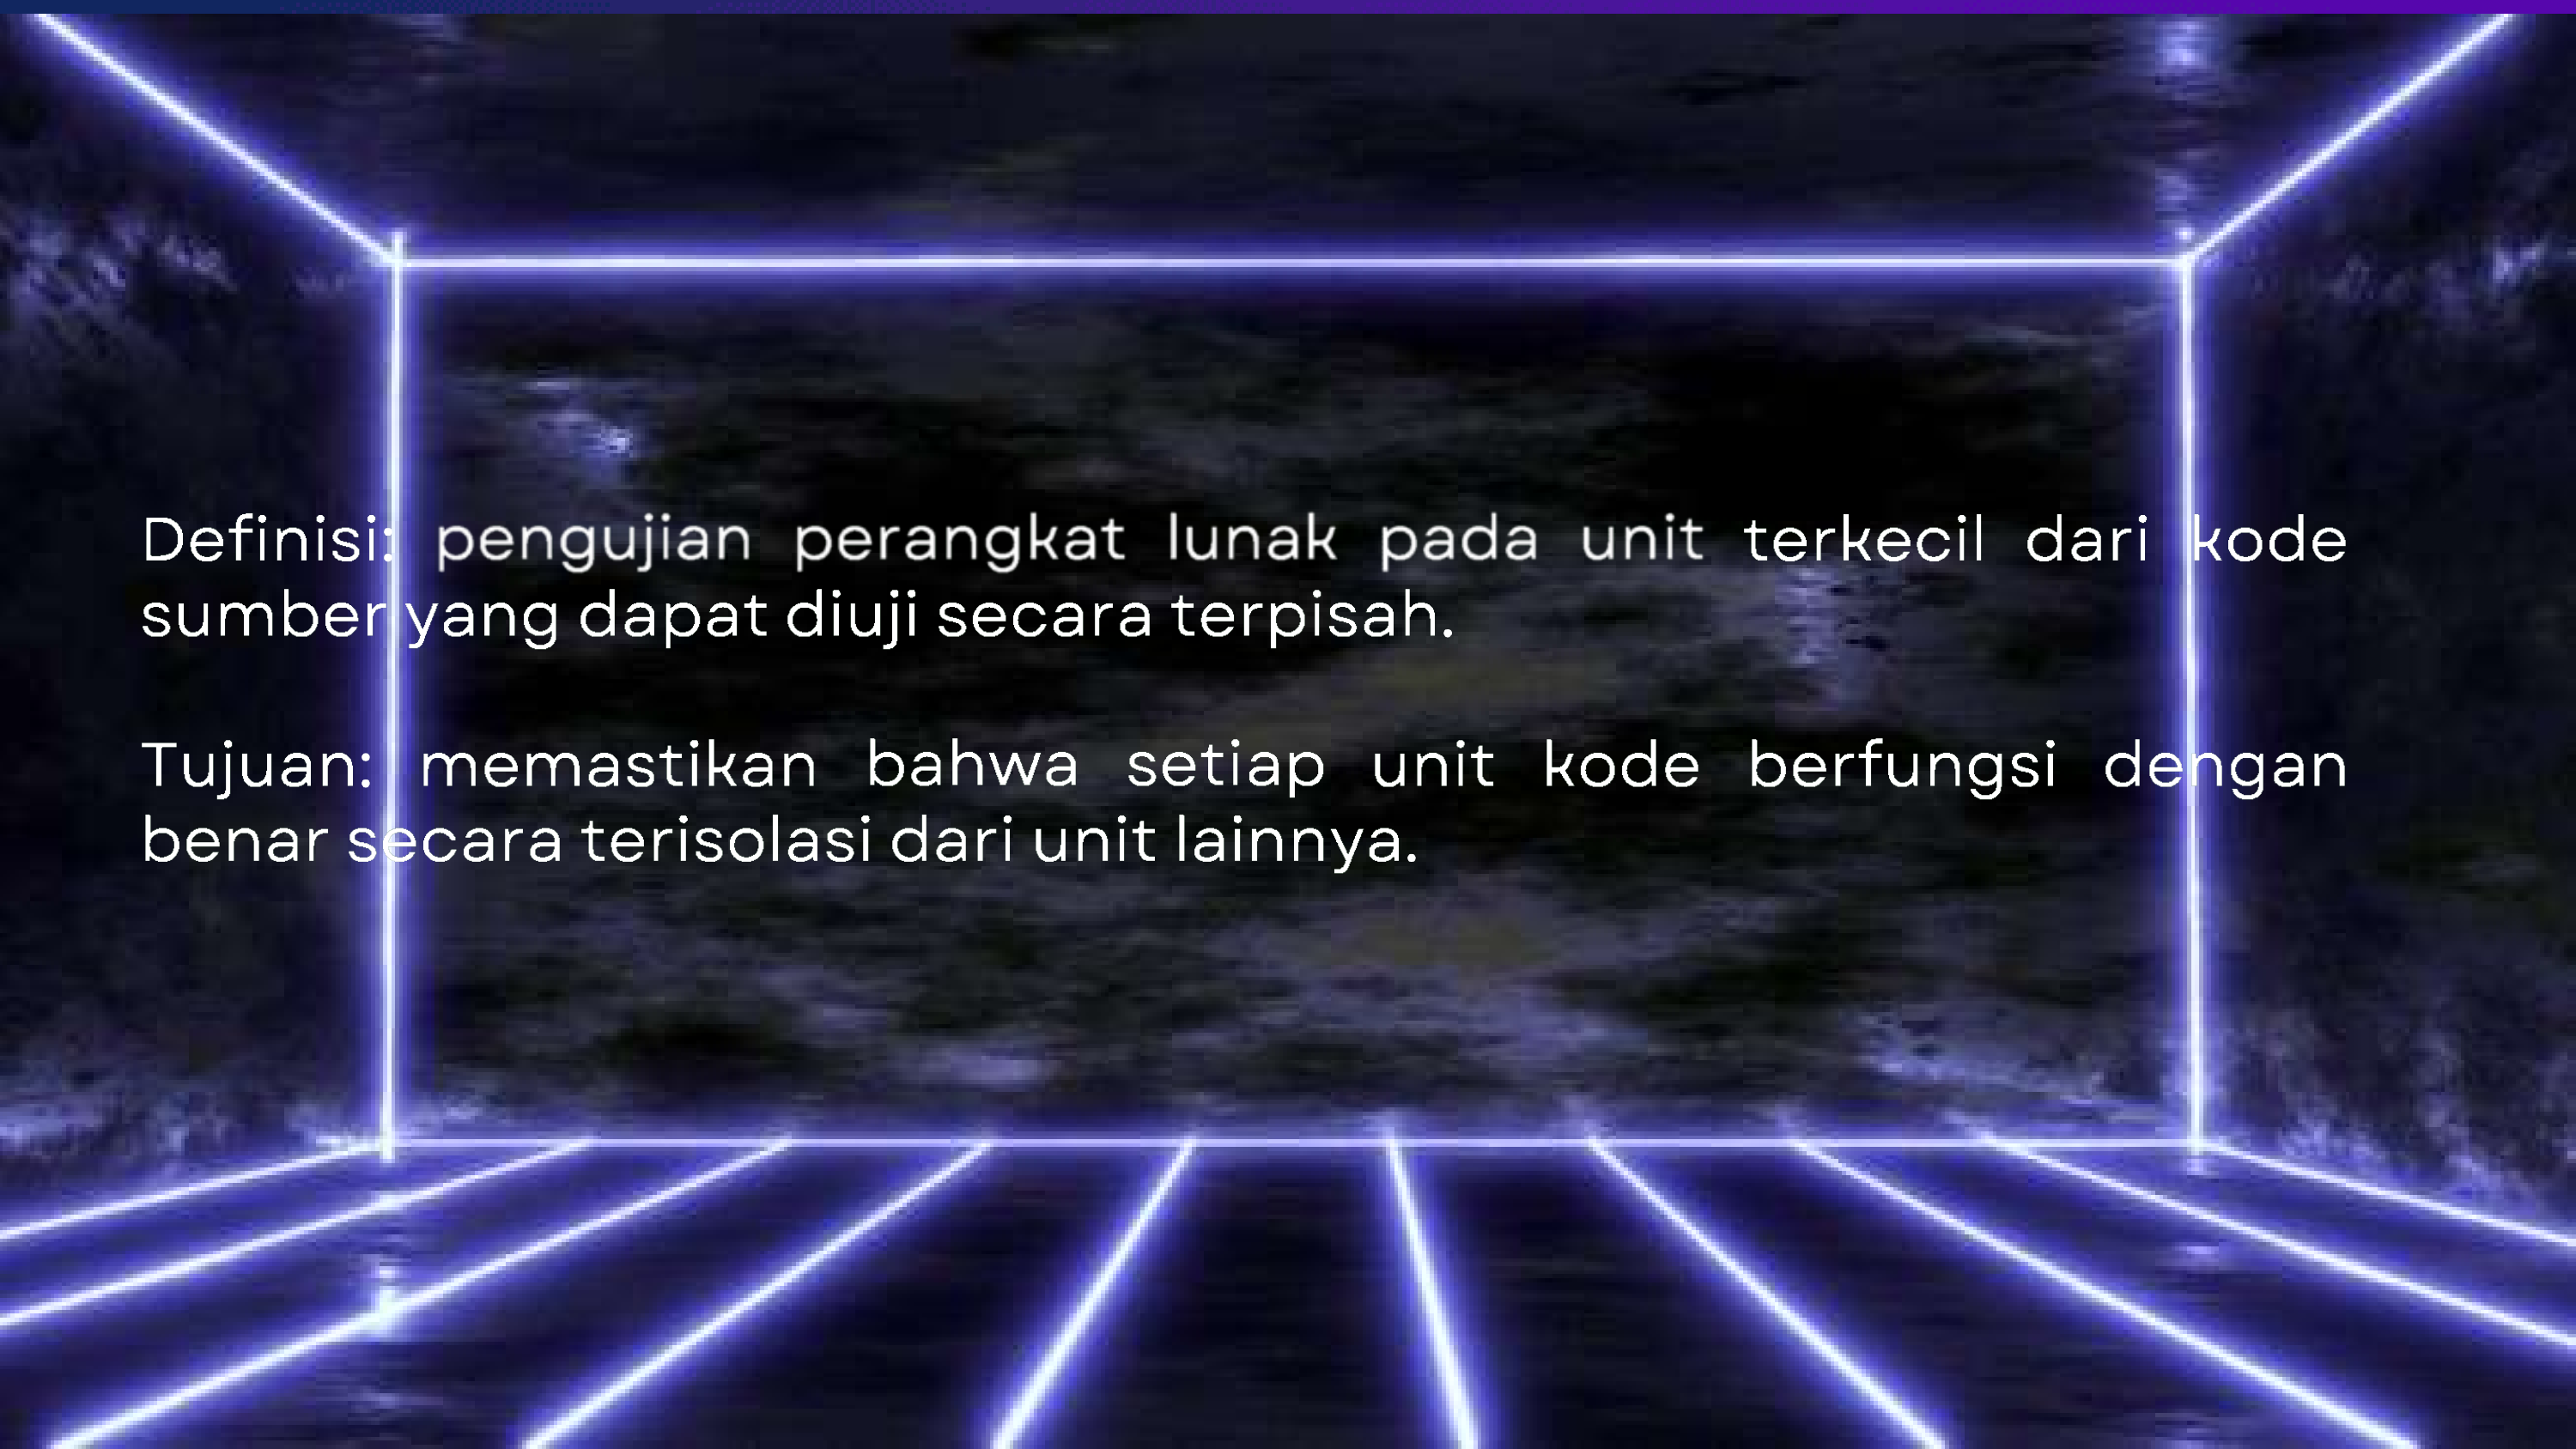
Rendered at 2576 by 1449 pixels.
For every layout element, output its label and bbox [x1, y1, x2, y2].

picture [0, 0, 2576, 14]
text_box [0, 14, 2576, 1449]
